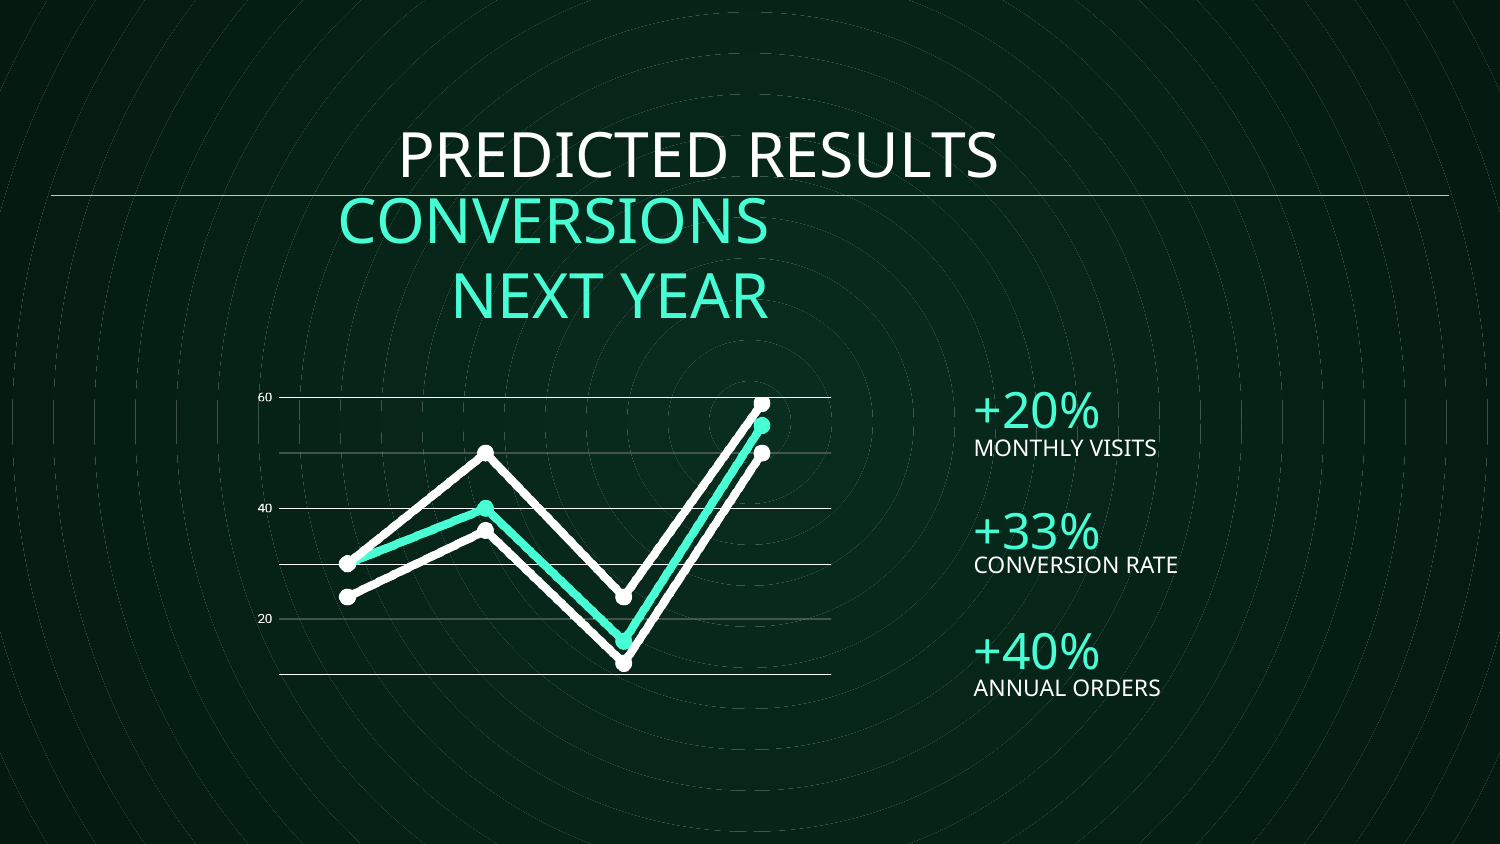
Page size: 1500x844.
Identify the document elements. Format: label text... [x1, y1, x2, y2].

title CONVERSIONS NEXT YEAR [308, 302, 785, 347]
title +20% [958, 354, 1152, 454]
title PREDICTED RESULTS [0, 105, 1398, 206]
title CONVERSION RATE [958, 560, 1299, 593]
title +33% [958, 475, 1152, 576]
title MONTHLY VISITS [958, 444, 1299, 477]
title ANNUAL ORDERS [958, 684, 1299, 717]
picture [231, 372, 850, 723]
title +40% [958, 595, 1152, 695]
